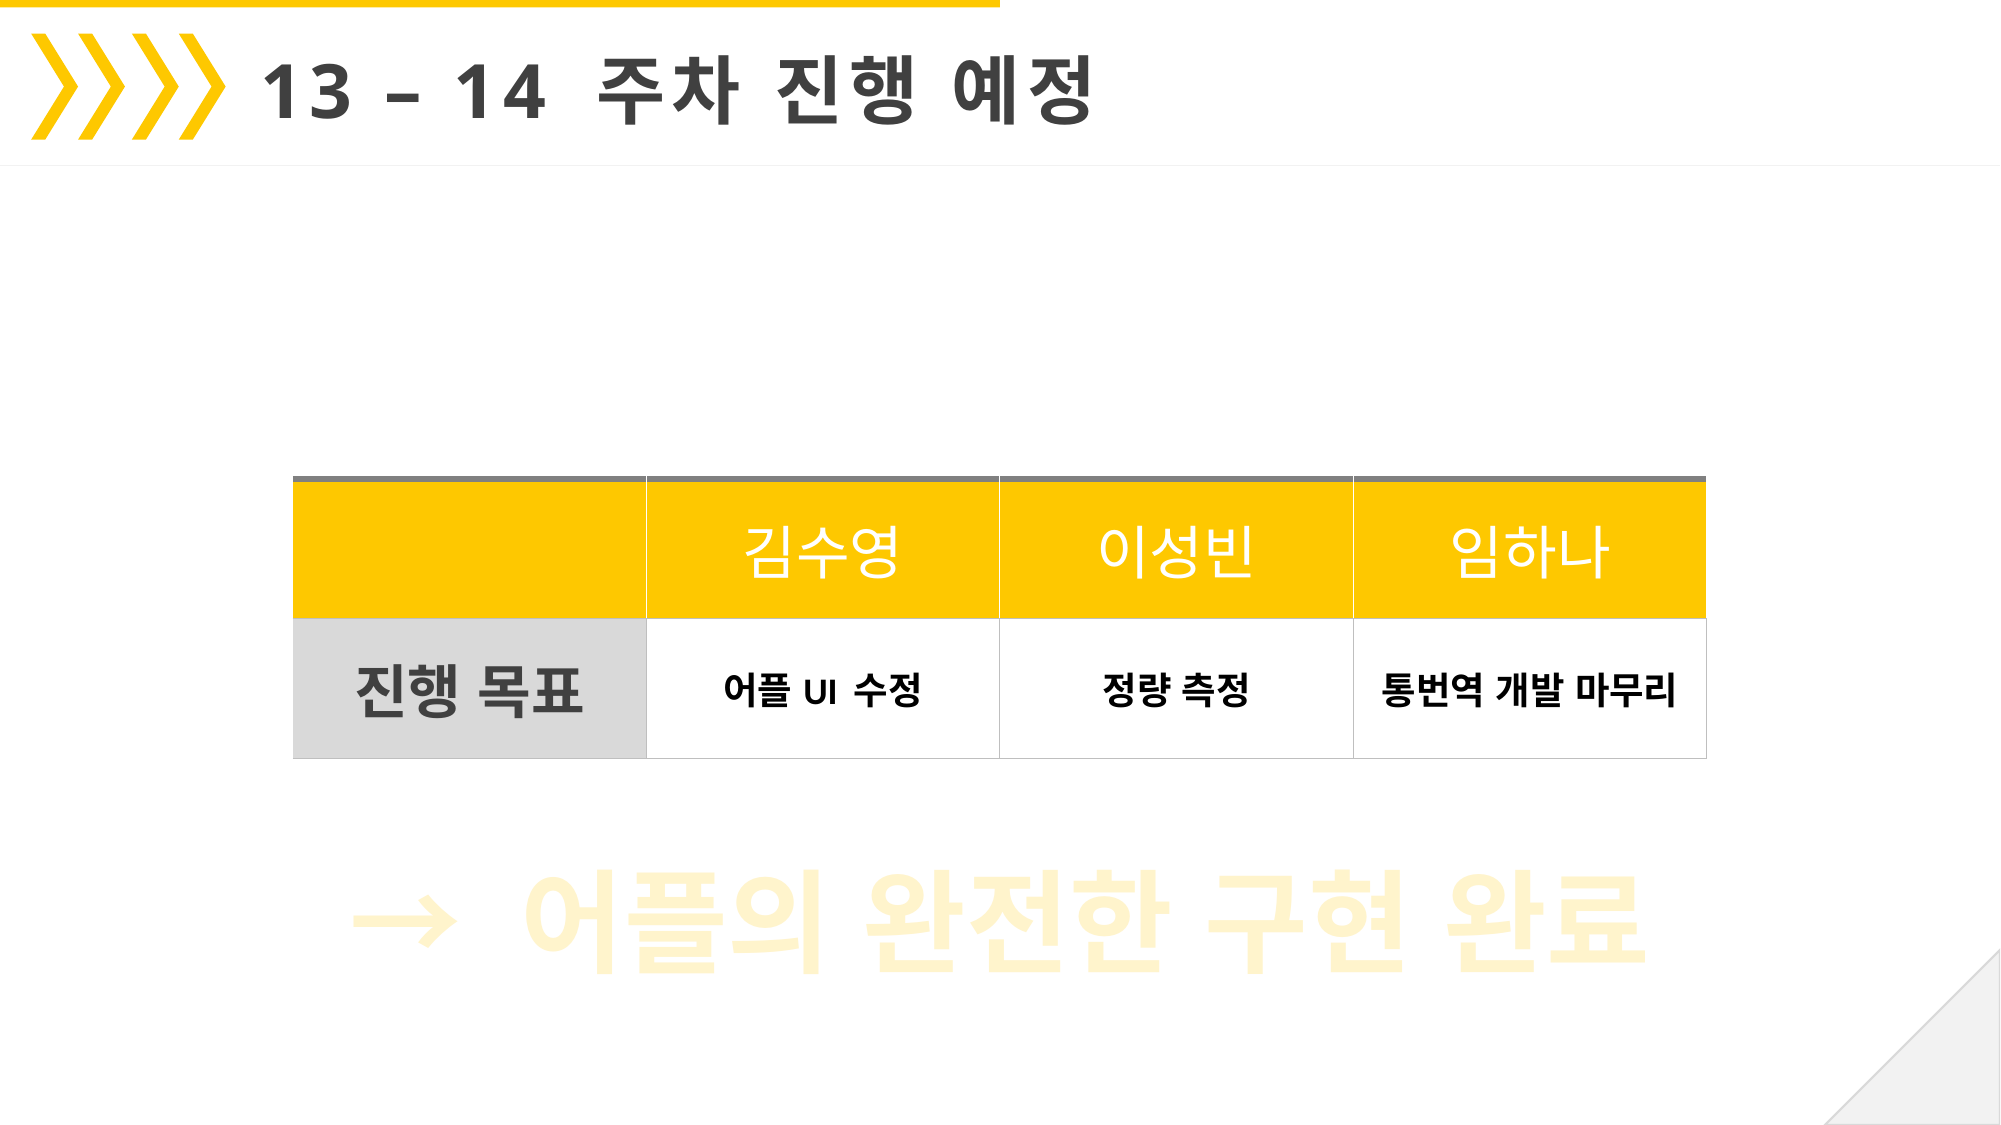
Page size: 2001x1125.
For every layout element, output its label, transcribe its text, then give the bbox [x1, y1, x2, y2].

table_cell 진행 목표 [293, 619, 646, 758]
text_box 13 – 14 주차 진행 예정 [245, 35, 1112, 141]
table_cell 어플UI 수정 [647, 619, 999, 758]
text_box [131, 33, 226, 140]
text_box [0, 0, 1001, 8]
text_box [31, 33, 125, 140]
text_box → 어플의 완전한 구현 완료 [334, 844, 1666, 995]
table_header [293, 482, 646, 618]
table_header 임하나 [1354, 482, 1706, 618]
table_cell 정량 측정 [1000, 619, 1353, 758]
table_header 이성빈 [1000, 482, 1353, 618]
table_header 김수영 [647, 482, 999, 618]
table_cell 통번역 개발 마무리 [1354, 619, 1706, 758]
